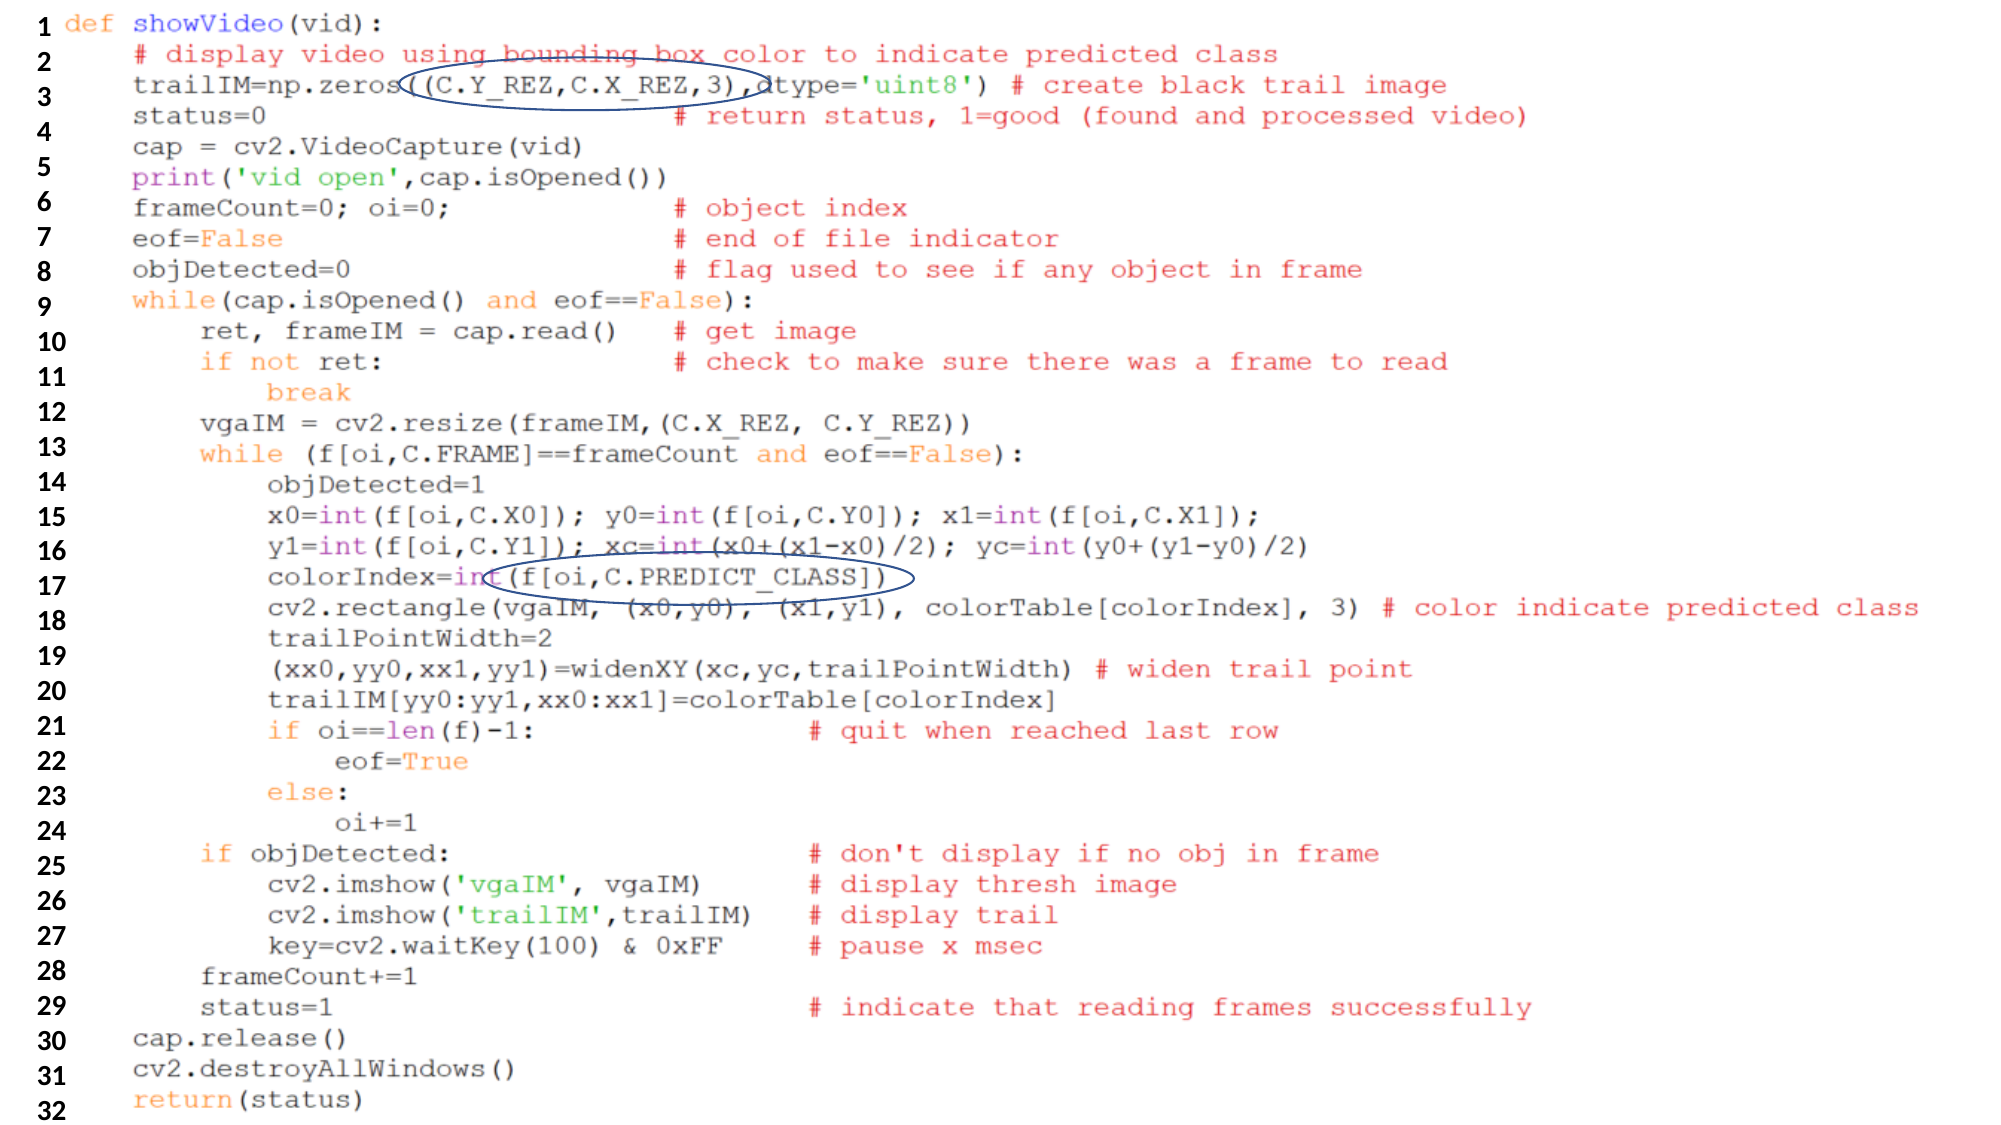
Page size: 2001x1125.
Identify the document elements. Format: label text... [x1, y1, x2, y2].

picture [63, 0, 1937, 1125]
text_box 1 2 3 4 5 6 7 8 9 10 11 12 13 14 15 16 17 18 19 20 21 22 23 24 25 26 27 28 29 30 31 32 [22, 0, 63, 1125]
